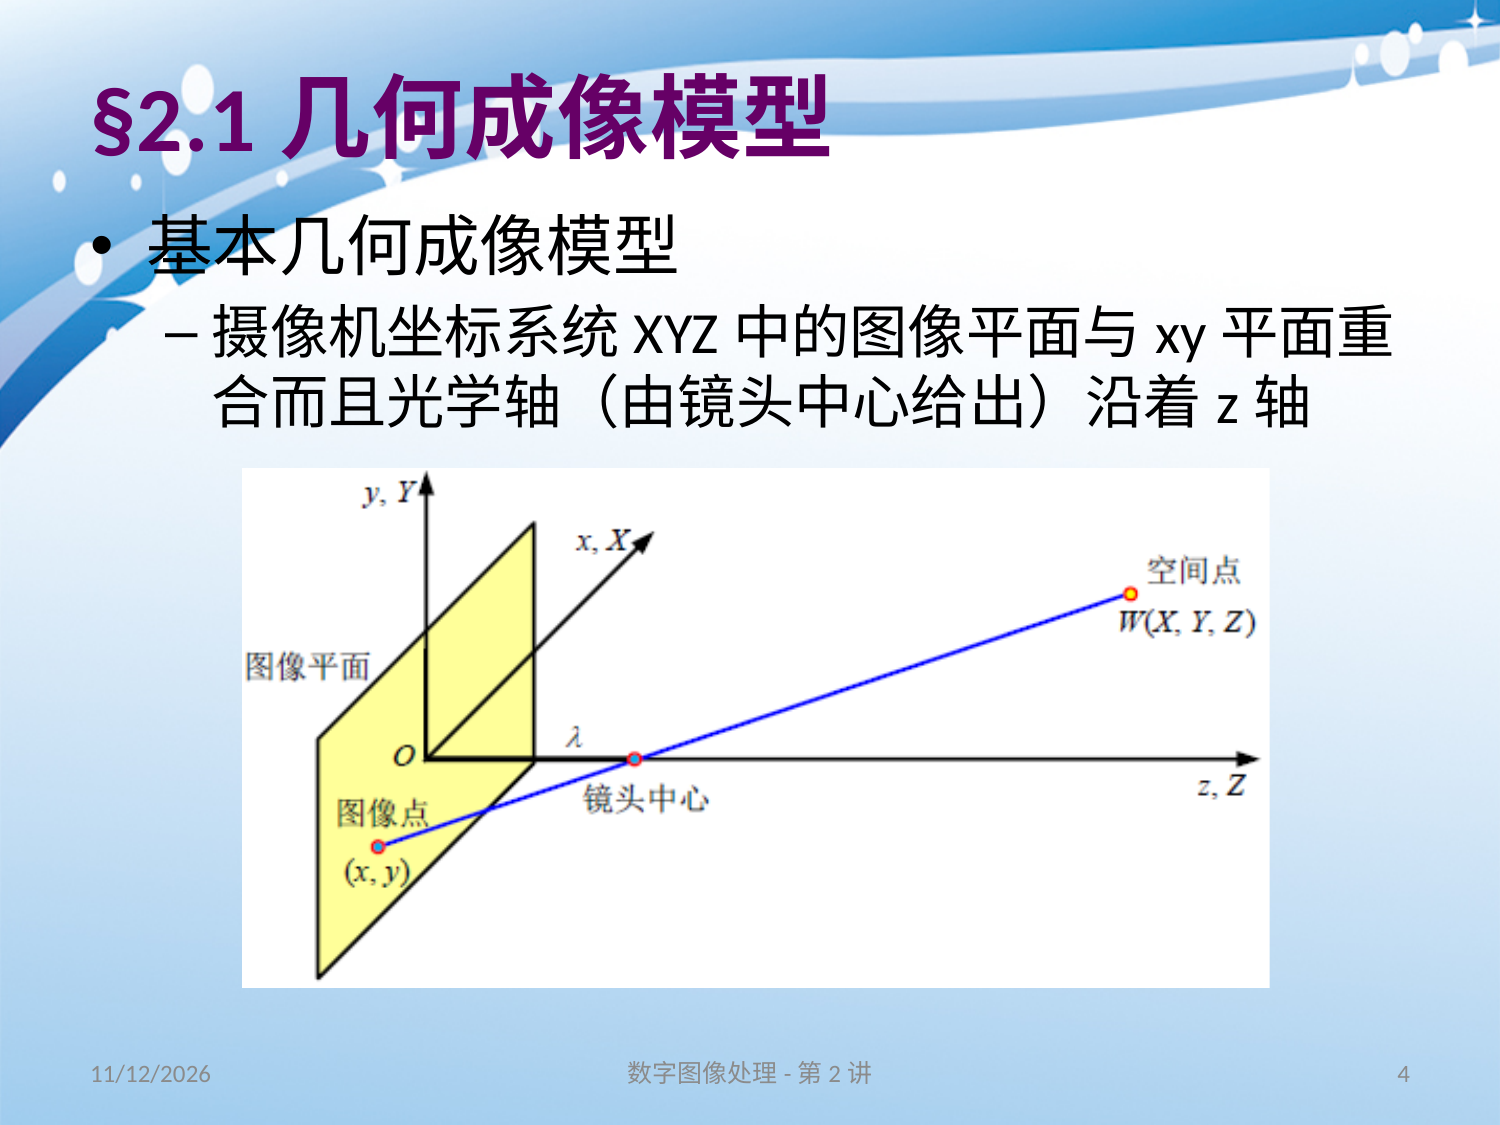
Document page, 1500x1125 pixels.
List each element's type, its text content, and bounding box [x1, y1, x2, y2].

slide_number 4 [1074, 1042, 1425, 1103]
title §2.1几何成像模型 [74, 44, 1426, 185]
footer 数字图像处理-第2讲 [512, 1042, 988, 1103]
list 基本几何成像模型 摄像机坐标系统XYZ中的图像平面与xy平面重合而且光学轴（由镜头中心给出）沿着z轴 [74, 196, 1426, 1083]
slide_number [75, 1042, 425, 1103]
picture [0, 0, 1500, 1125]
